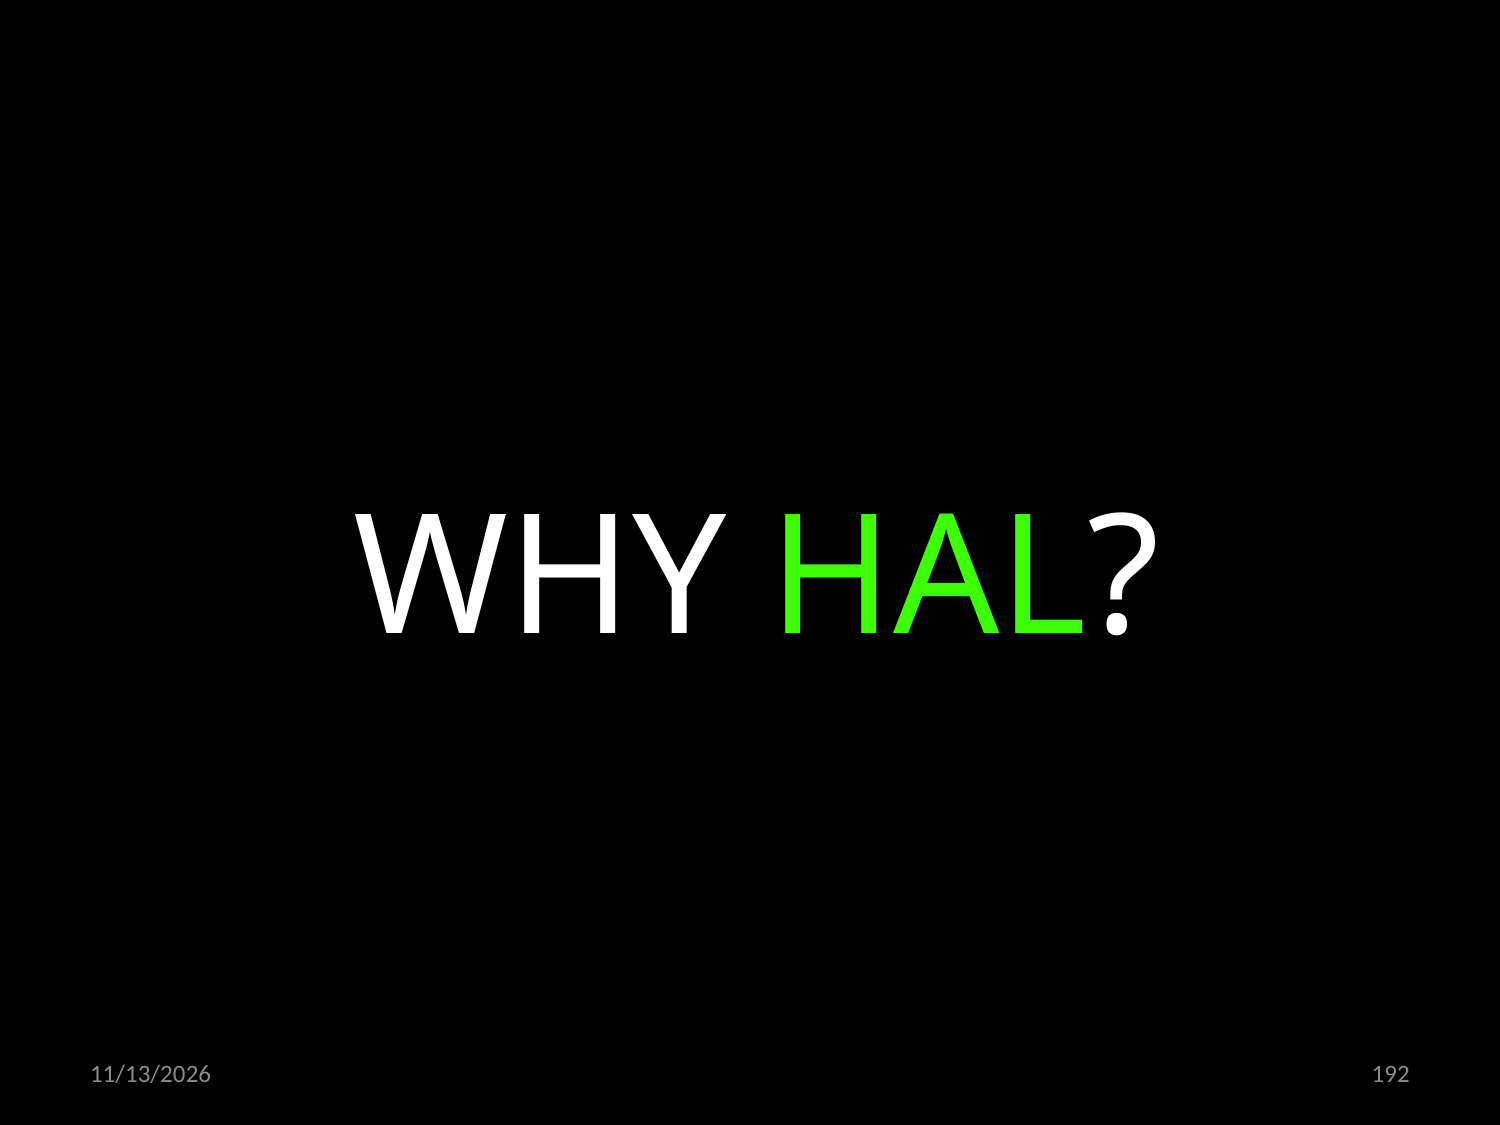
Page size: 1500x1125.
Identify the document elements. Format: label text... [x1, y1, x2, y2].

text_box WHY HAL? [54, 459, 1459, 561]
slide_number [75, 1042, 425, 1103]
slide_number 192 [1074, 1042, 1425, 1103]
